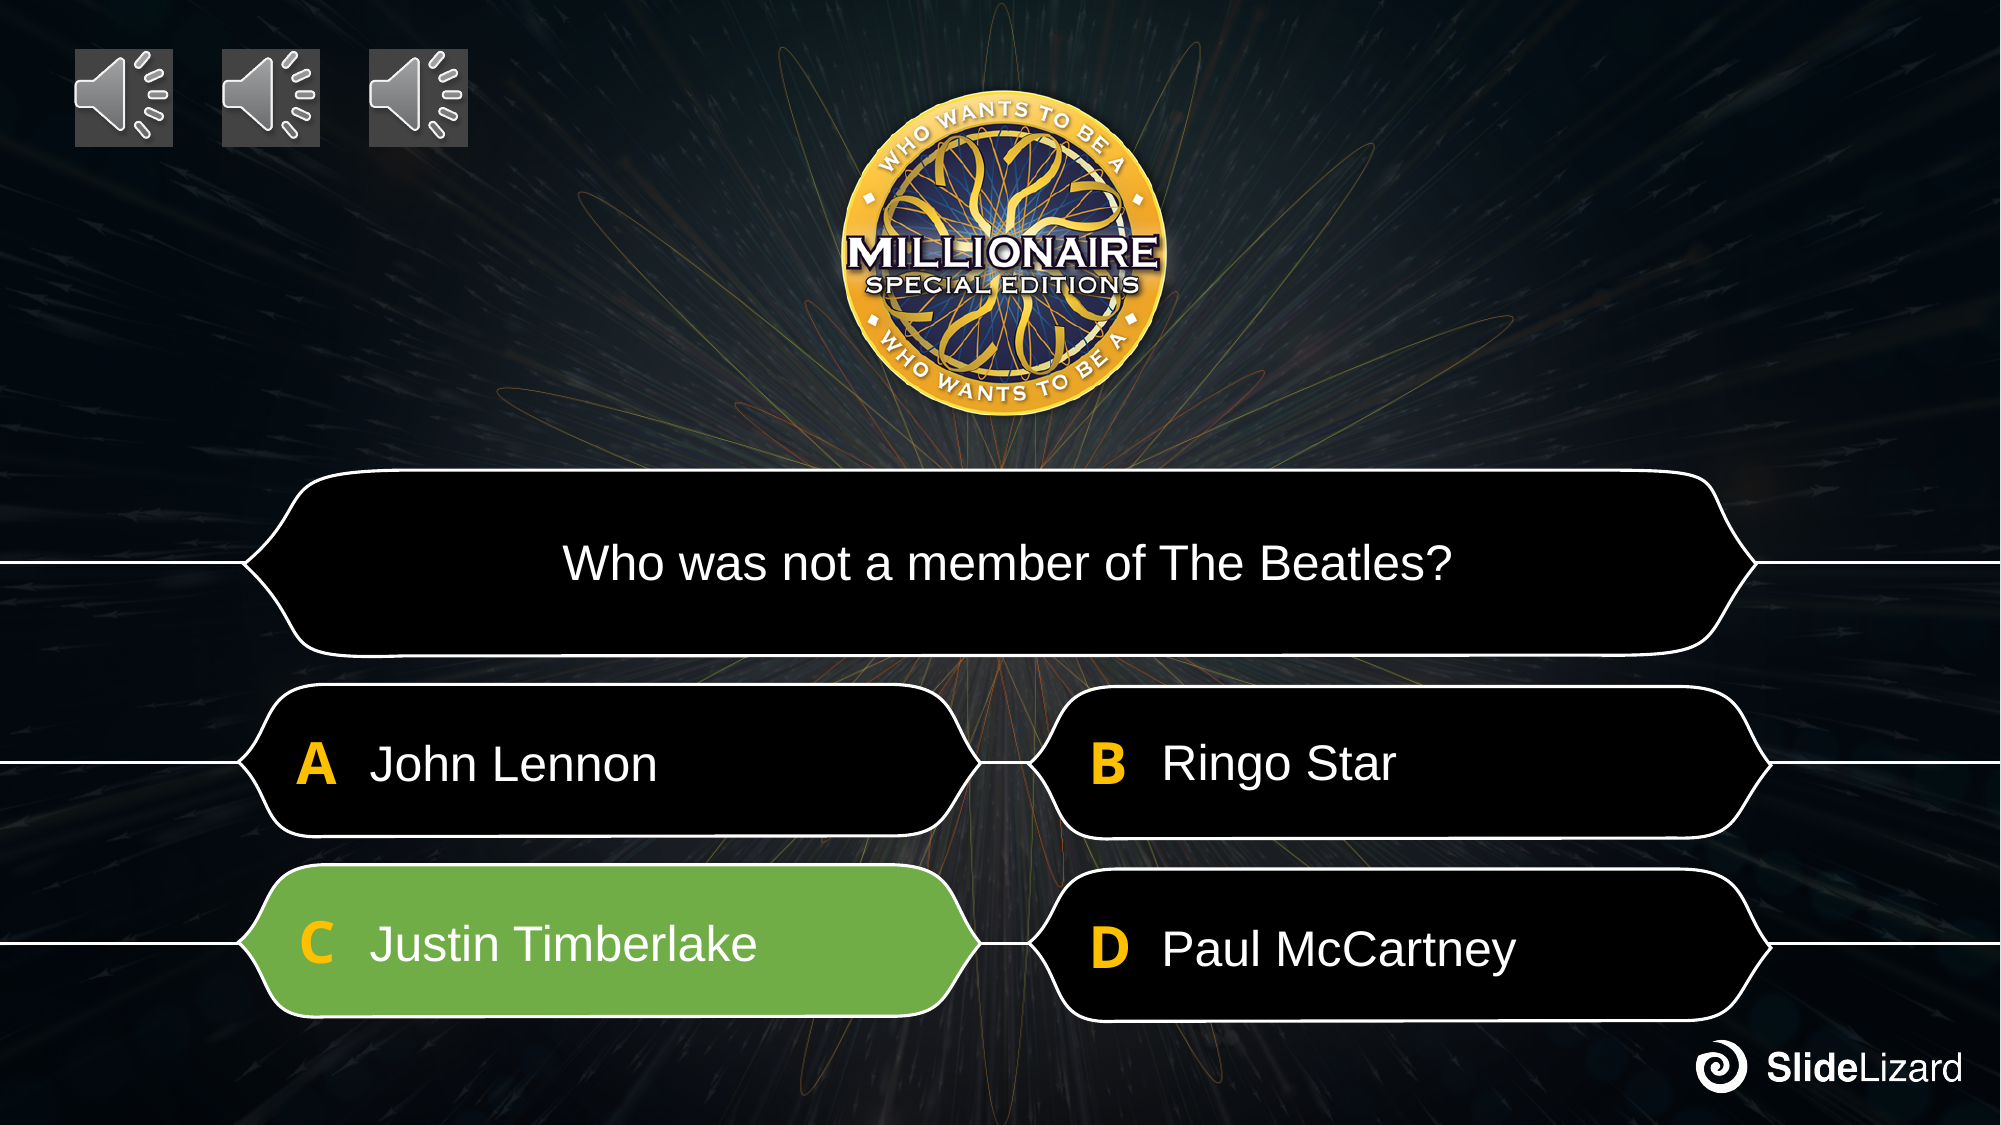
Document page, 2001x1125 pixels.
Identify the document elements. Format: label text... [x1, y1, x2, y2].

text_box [1028, 686, 1771, 839]
text_box [242, 563, 1758, 658]
picture [0, 0, 2001, 1125]
text_box Who was not a member of The Beatles? [547, 523, 1483, 562]
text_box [1028, 869, 1771, 1022]
text_box Who was not a member of The Beatles? [547, 563, 1483, 600]
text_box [238, 684, 981, 837]
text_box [238, 864, 981, 1018]
text_box [244, 469, 1756, 562]
